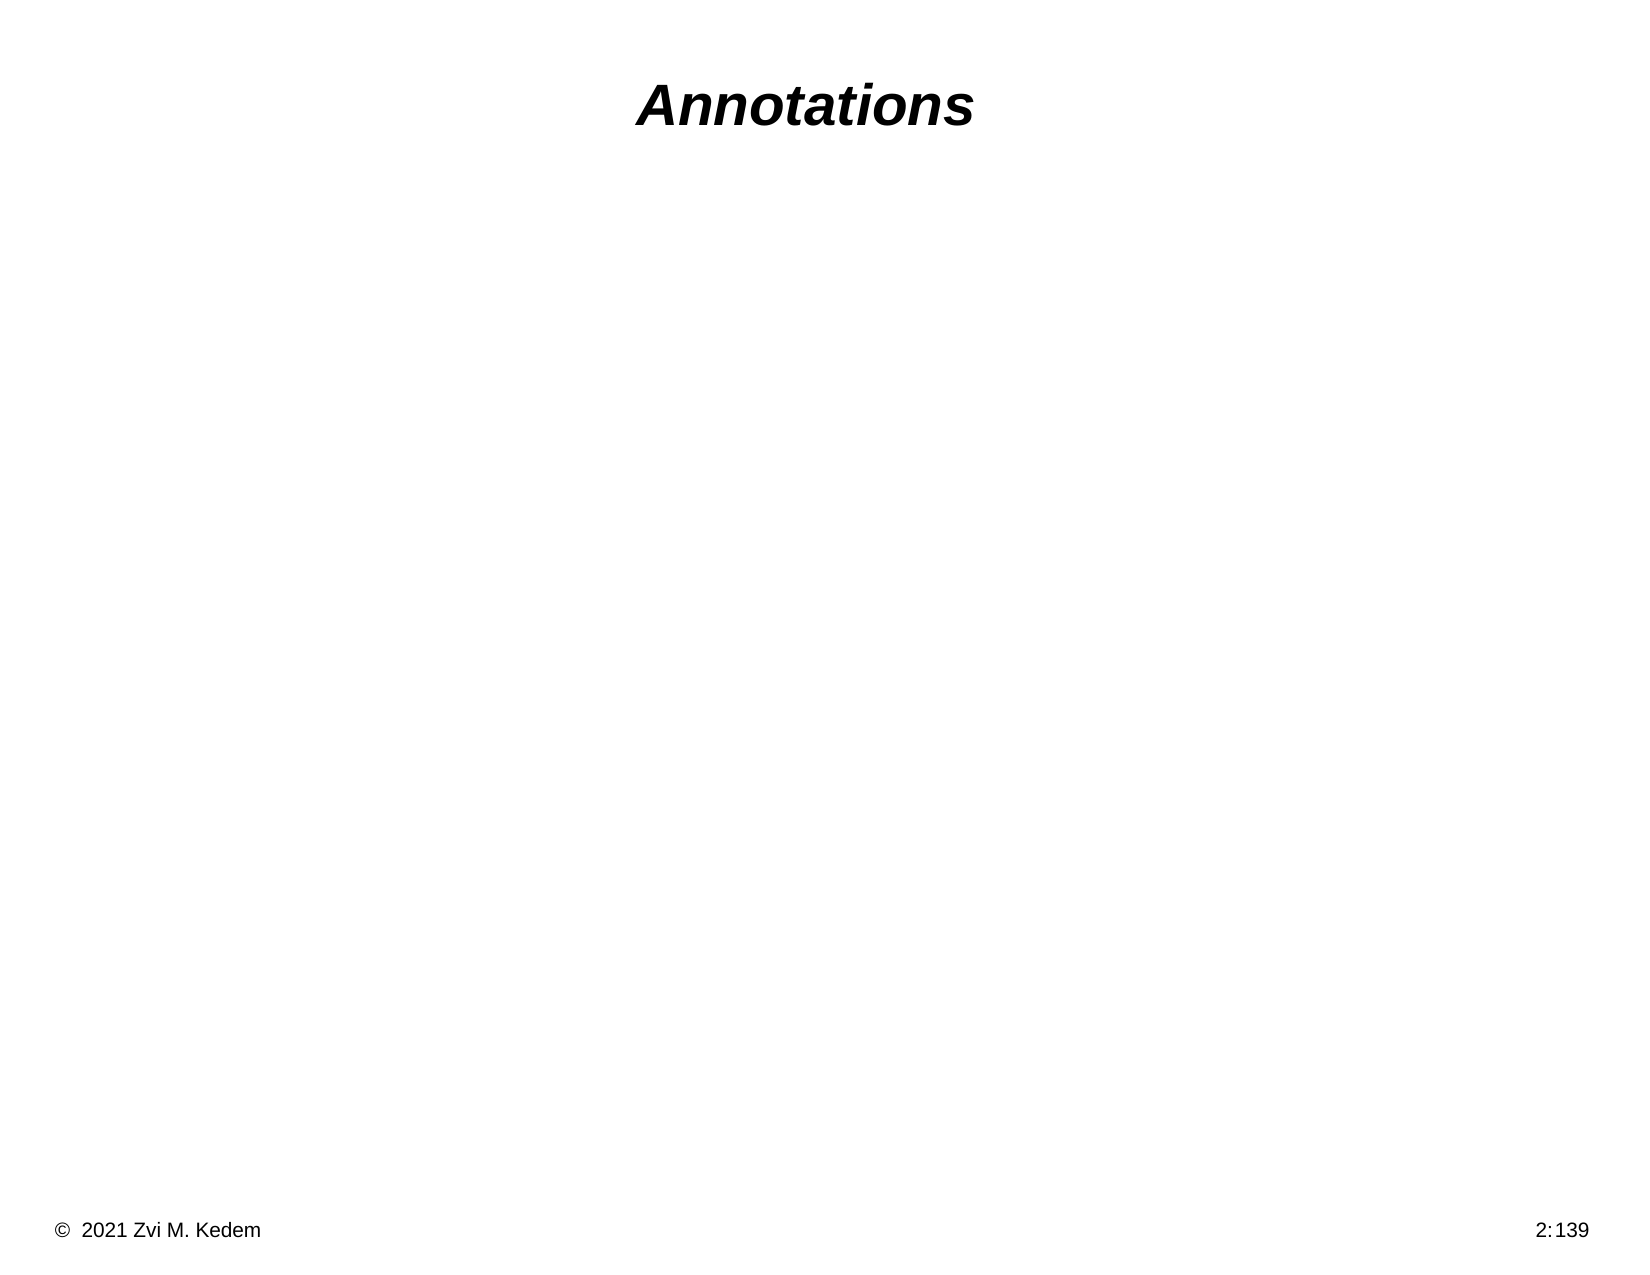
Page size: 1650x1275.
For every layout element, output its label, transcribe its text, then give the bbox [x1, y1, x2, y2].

title Annotations [111, 36, 1501, 176]
